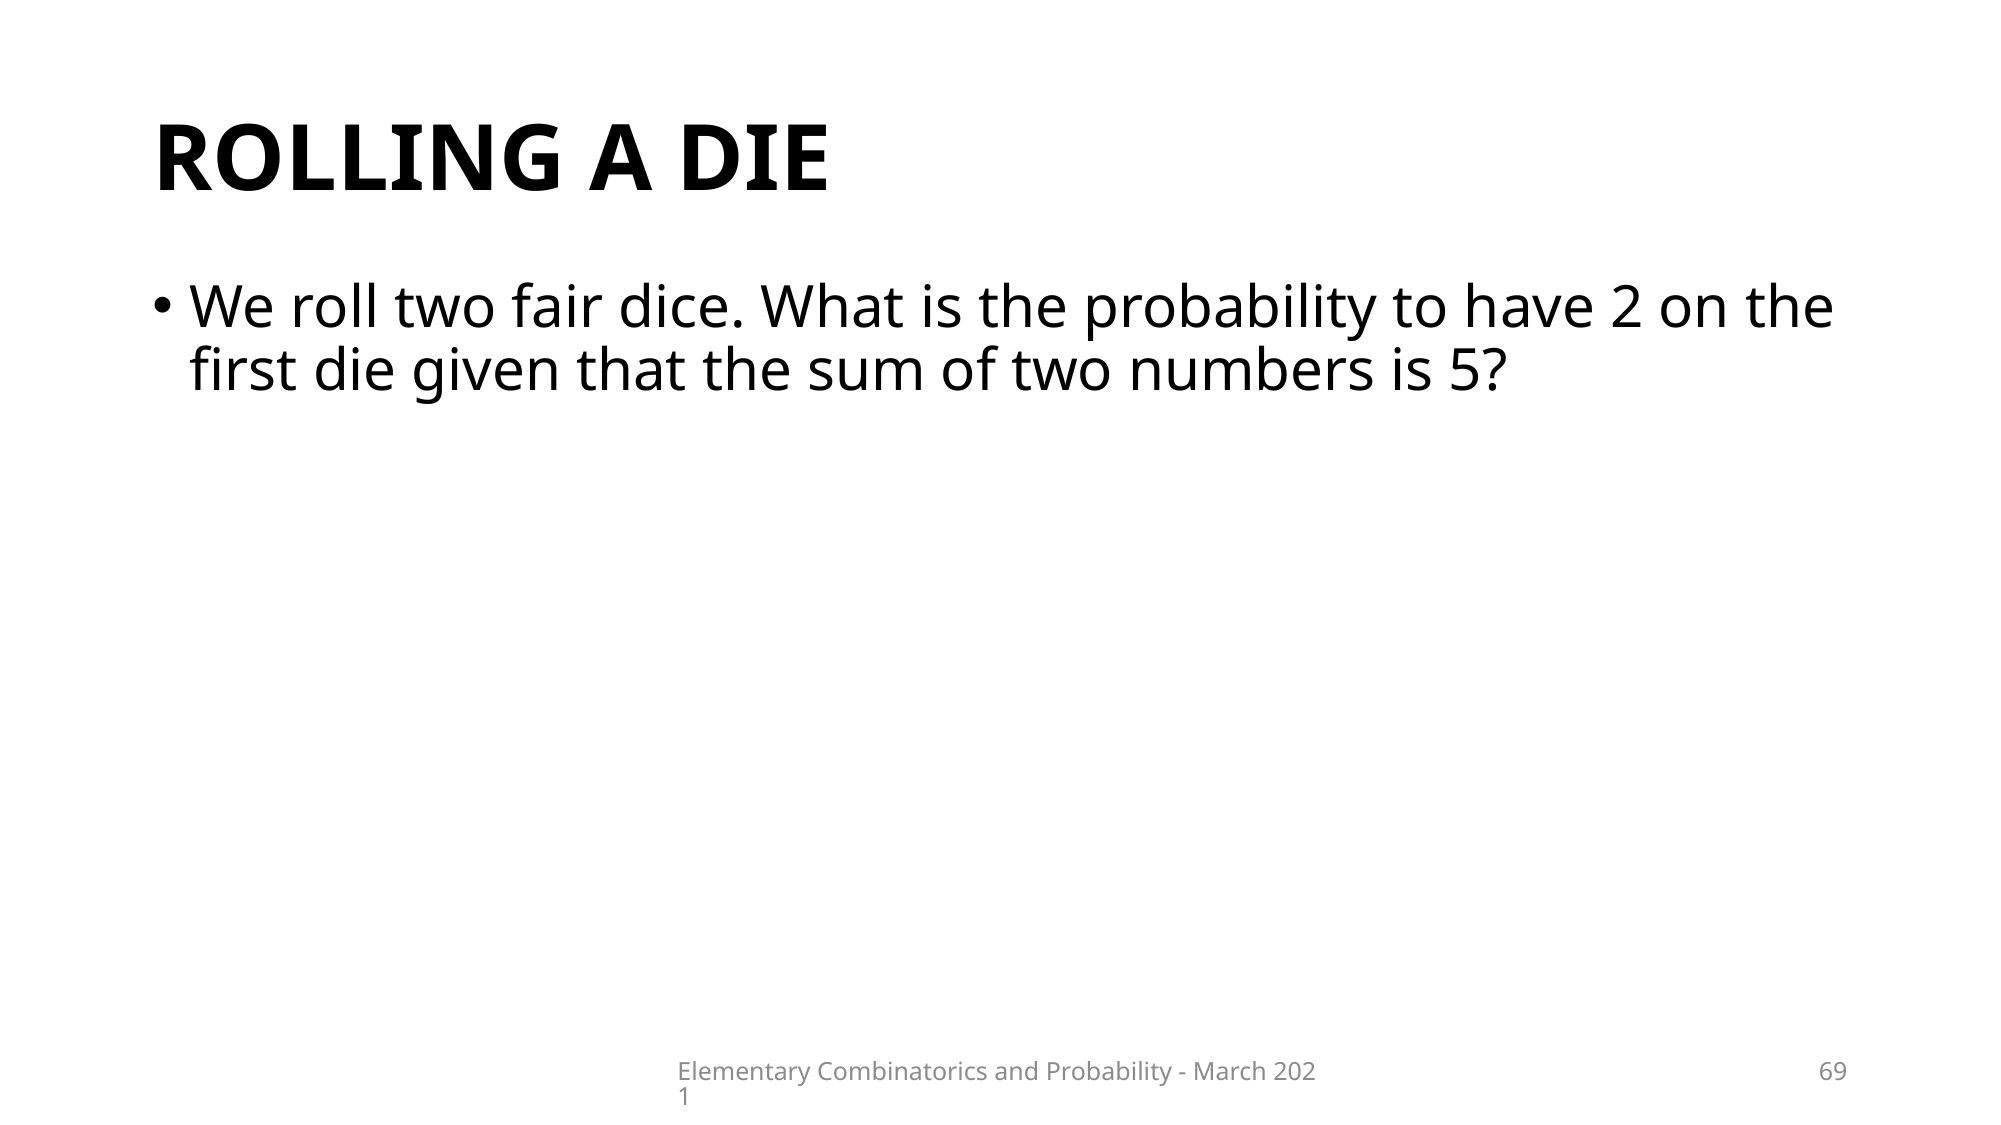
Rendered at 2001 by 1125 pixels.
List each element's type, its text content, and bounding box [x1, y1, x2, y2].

title Rolling a die [137, 52, 1863, 270]
footer Elementary Combinatorics and Probability - March 2021 [662, 1042, 1338, 1103]
slide_number 69 [1412, 1042, 1863, 1103]
